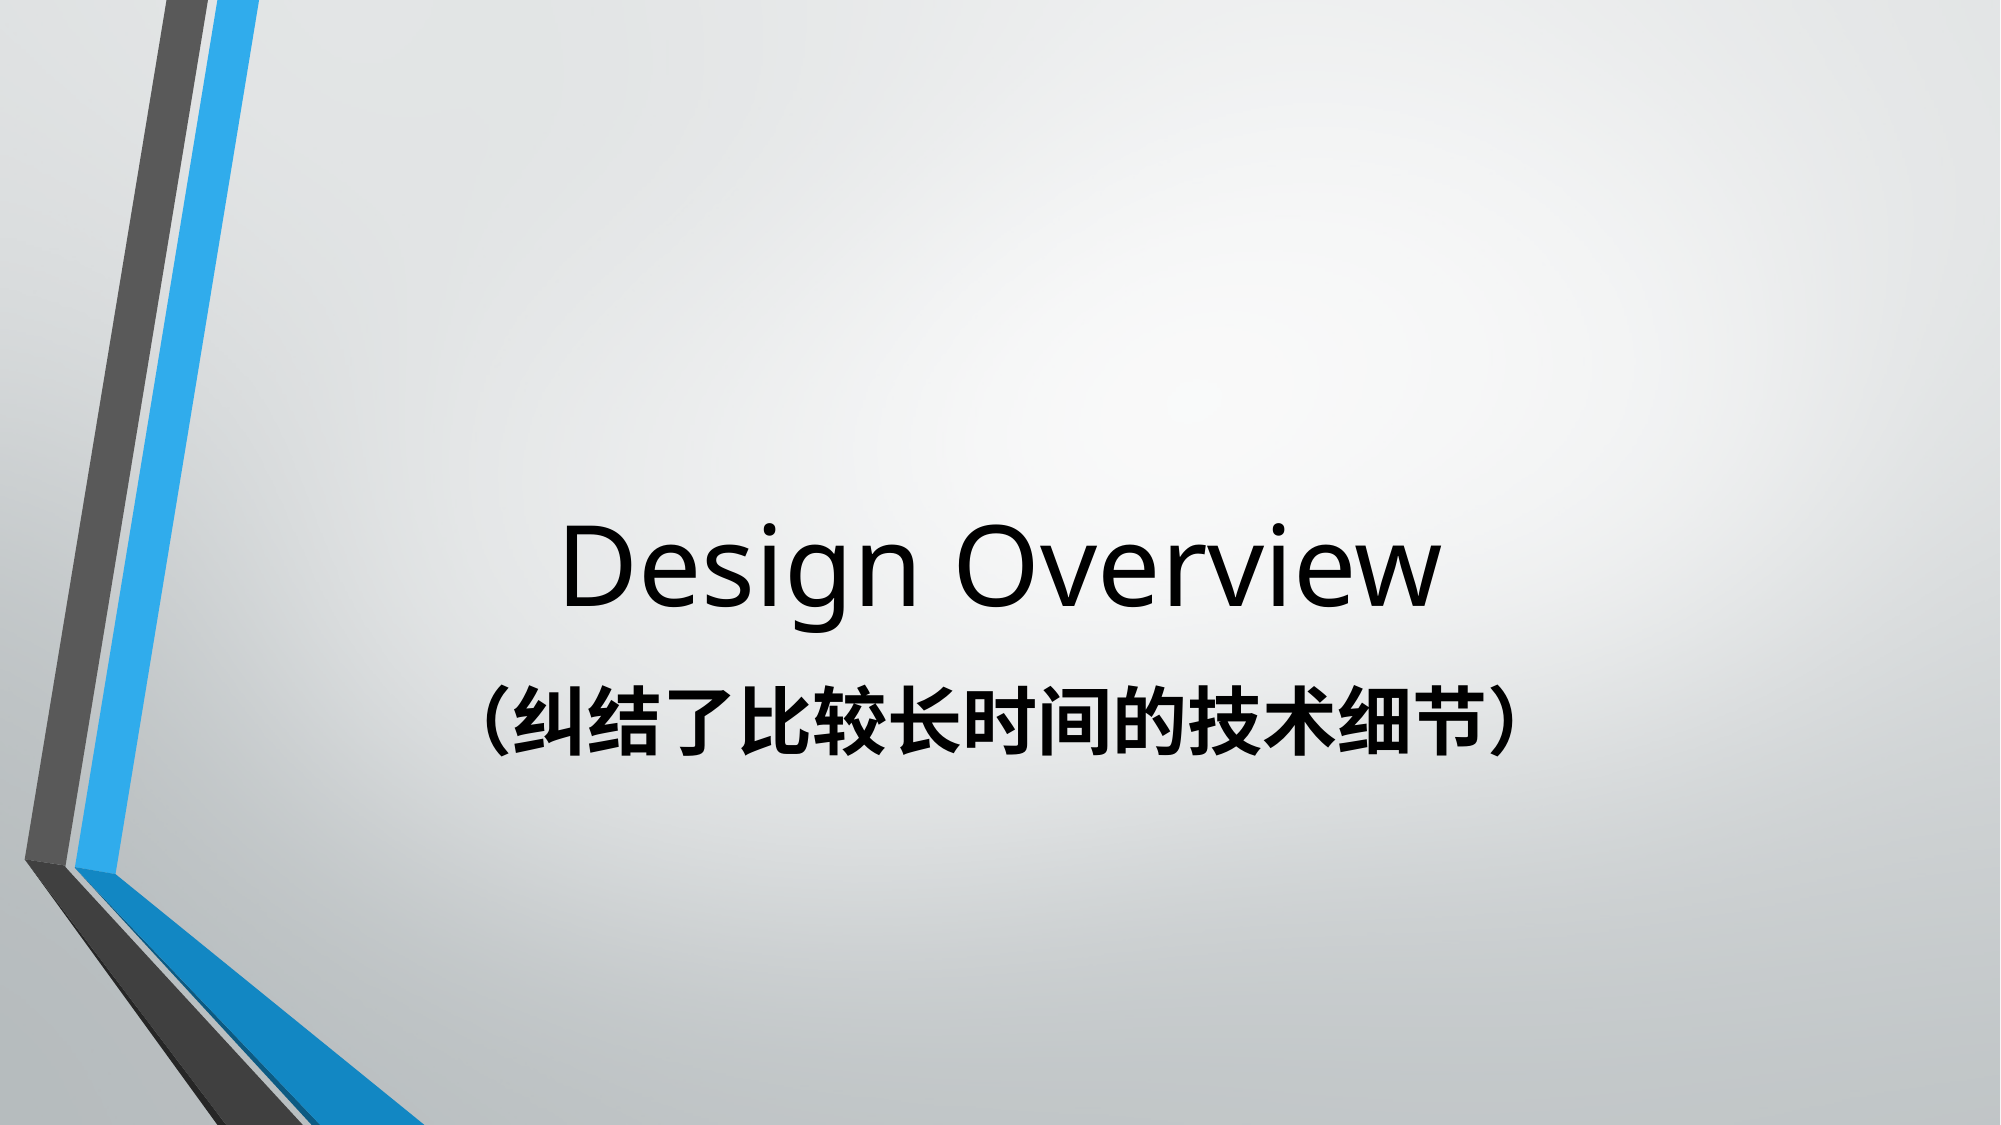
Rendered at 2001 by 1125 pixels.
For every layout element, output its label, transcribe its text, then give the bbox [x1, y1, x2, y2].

text_box Design Overview （纠结了比较长时间的技术细节） [422, 486, 1578, 772]
